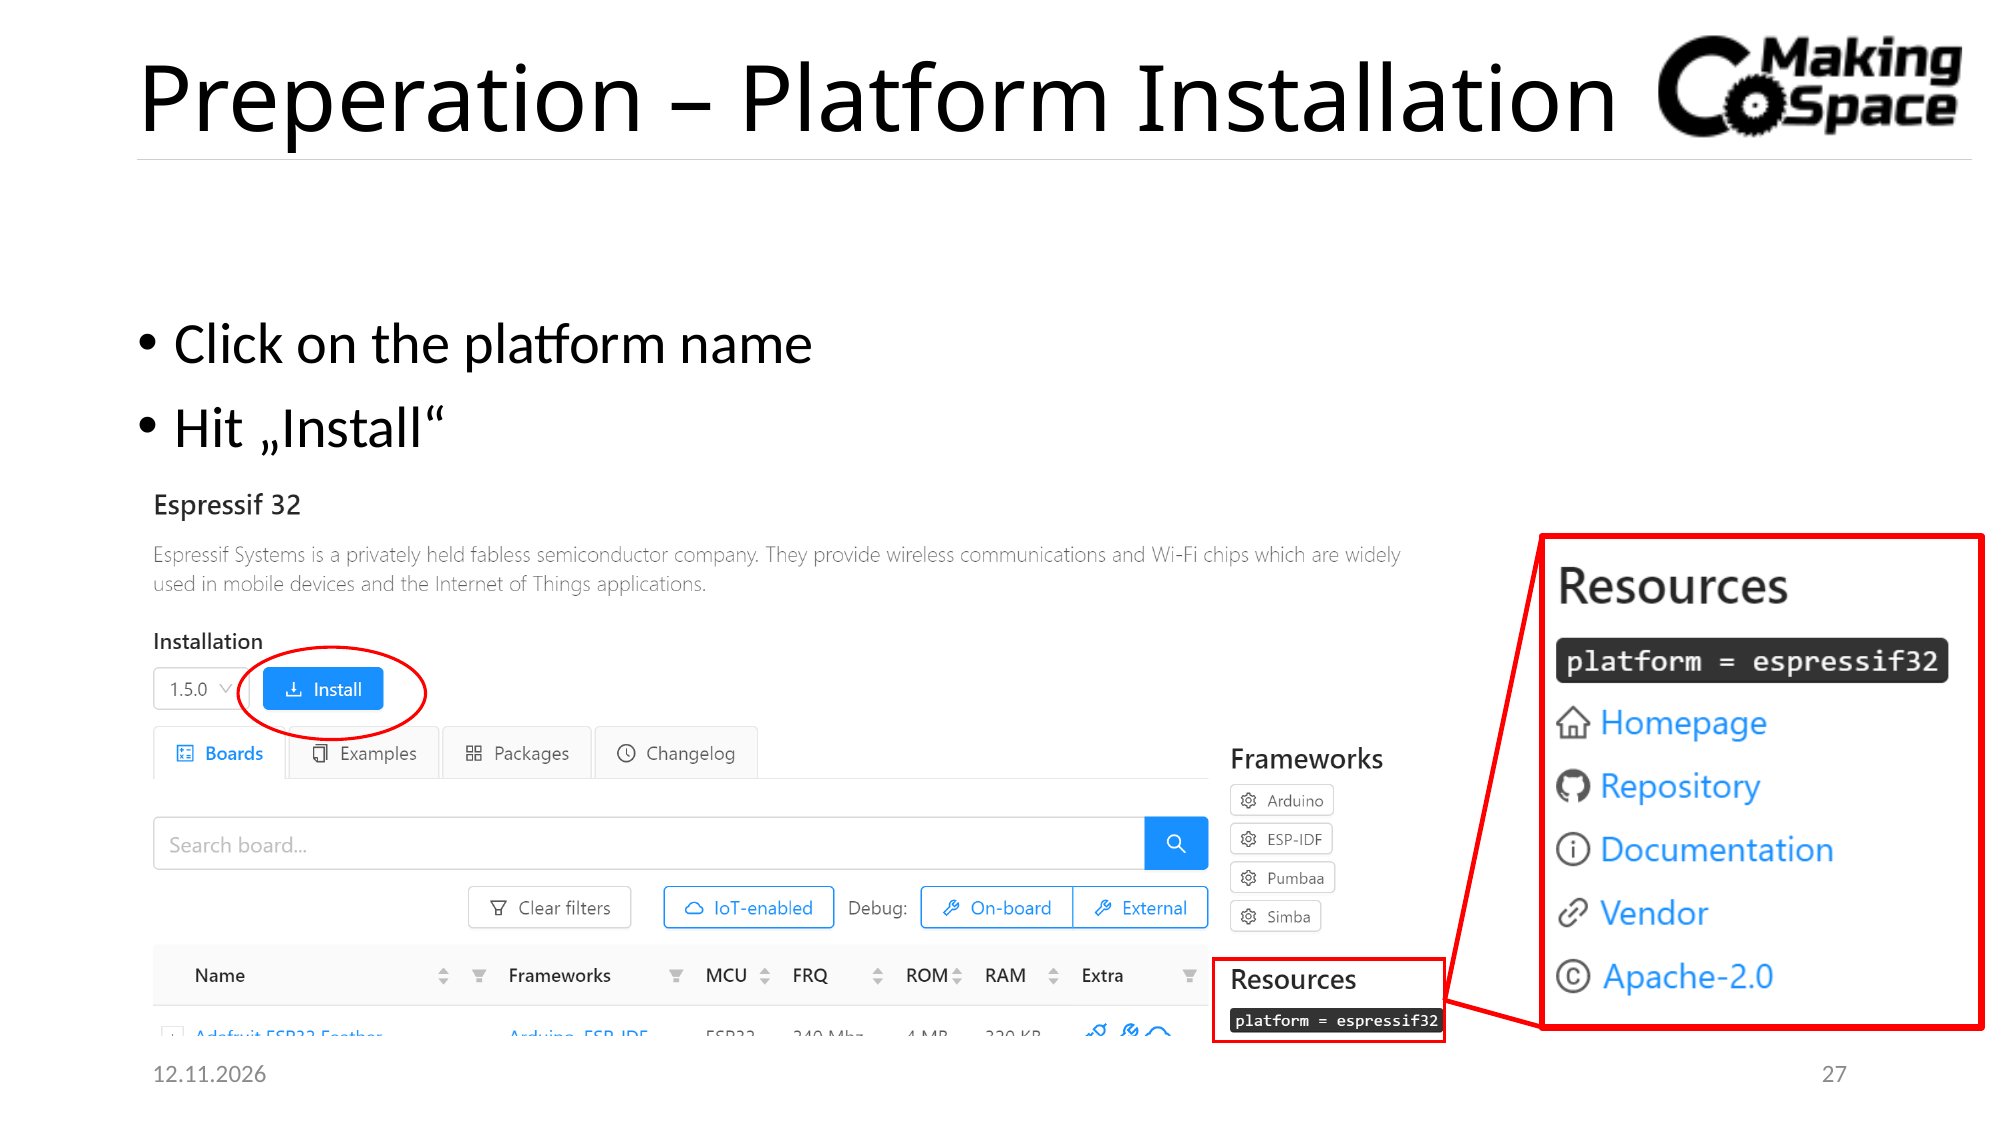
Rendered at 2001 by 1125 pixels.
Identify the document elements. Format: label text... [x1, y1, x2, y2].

slide_number 27 [1412, 1042, 1863, 1103]
picture [1658, 22, 1963, 156]
picture [137, 471, 1445, 1036]
text_box [1213, 1028, 1446, 1042]
title Preperation – Platform Installation [137, 30, 1863, 159]
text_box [1444, 1000, 1542, 1028]
list Click on the platform name Hit „Install“ [137, 305, 1863, 536]
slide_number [137, 1042, 588, 1103]
picture [1544, 539, 1979, 1025]
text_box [1444, 536, 1542, 1000]
